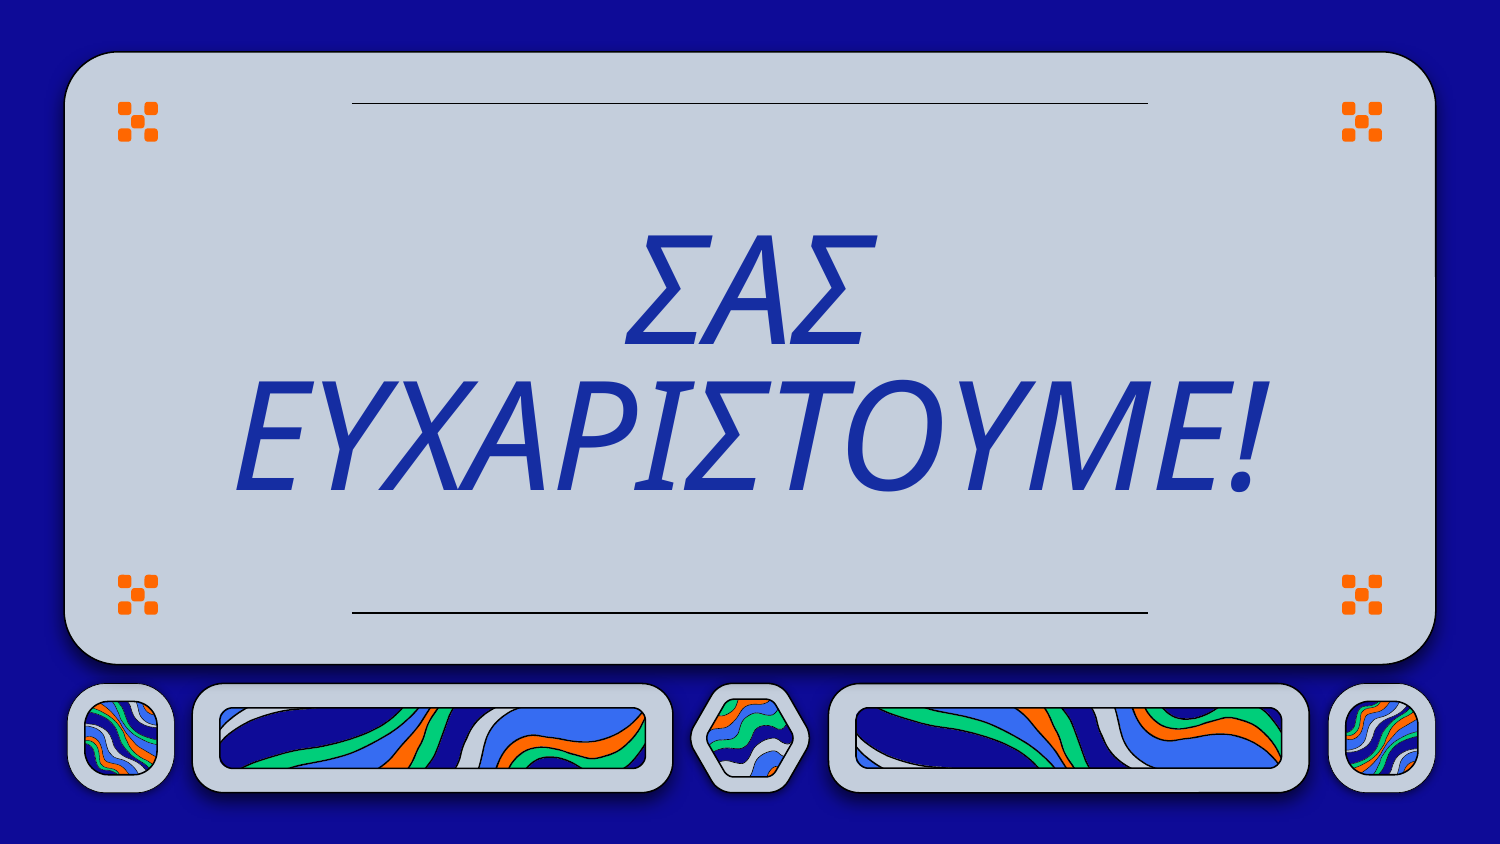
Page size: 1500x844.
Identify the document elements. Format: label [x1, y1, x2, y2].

text_box [1146, 101, 1383, 615]
text_box [64, 51, 1436, 665]
text_box [351, 103, 1149, 614]
text_box [117, 101, 353, 615]
